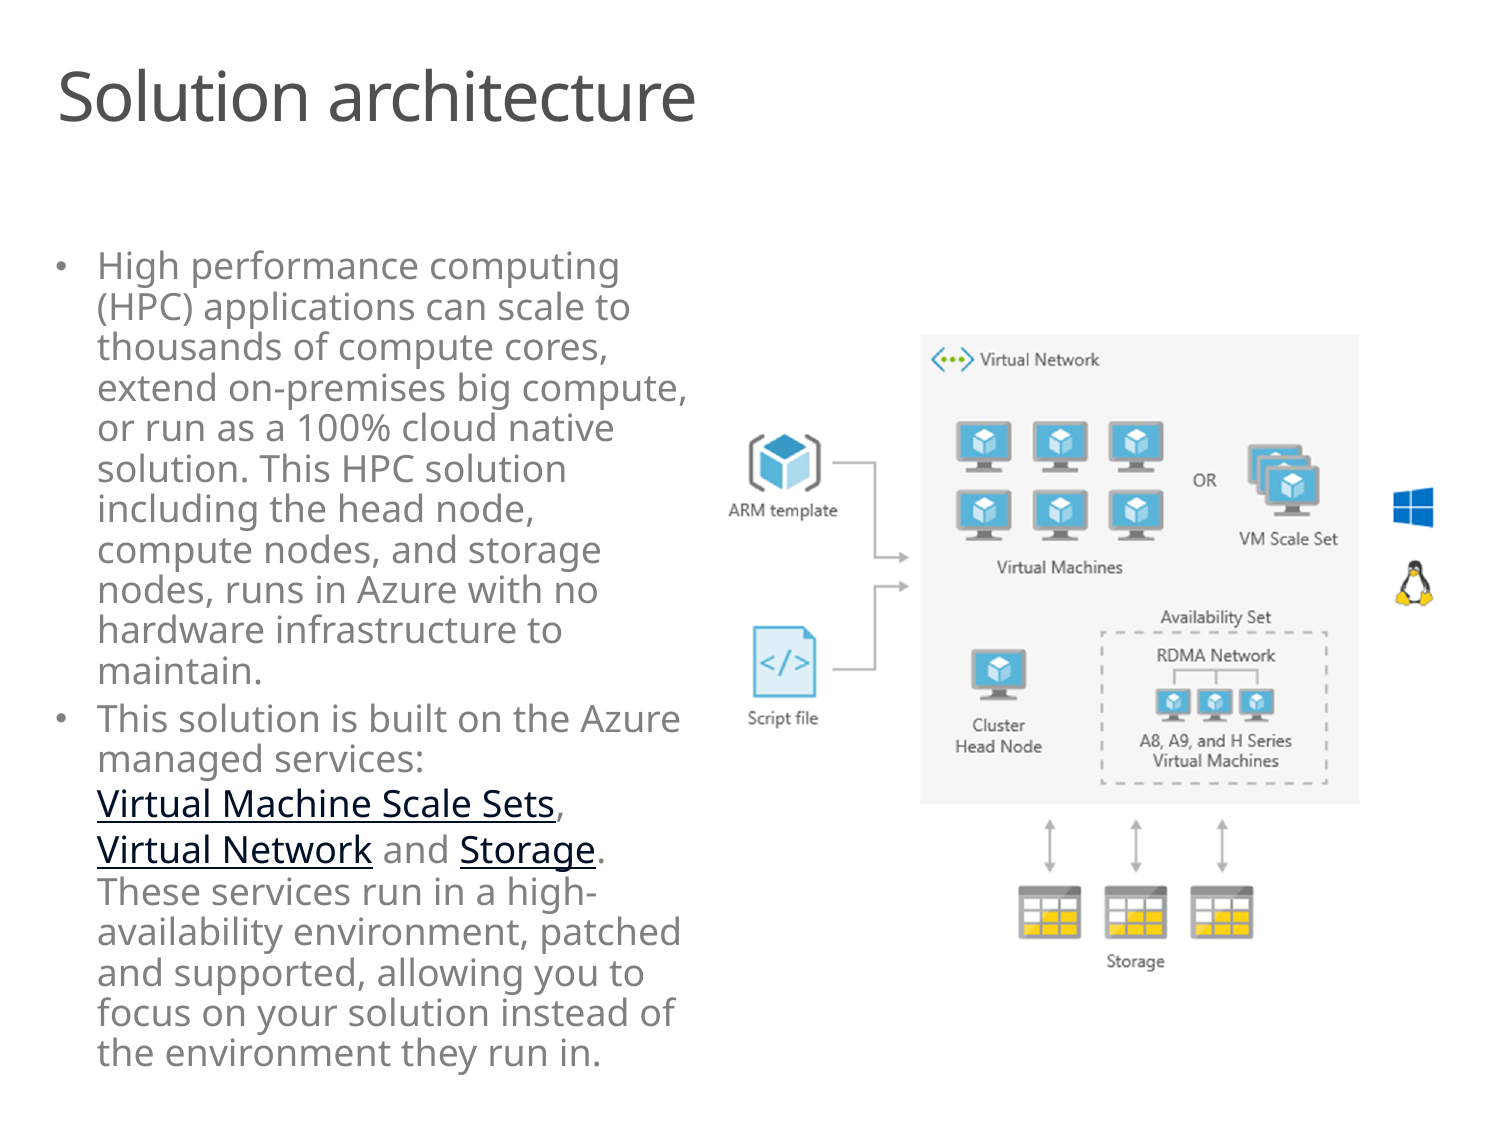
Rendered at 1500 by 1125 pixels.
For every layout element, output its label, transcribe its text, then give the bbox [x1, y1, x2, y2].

picture [698, 334, 1469, 974]
title Solution architecture [33, 47, 1468, 196]
list High performance computing (HPC) applications can scale to thousands of compute cores, extend on-premises big compute, or run as a 100% cloud native solution. This HPC solution including the head node, compute nodes, and storage nodes, runs in Azure with no hardware infrastructure to maintain. This solution is built on the Azure managed services: Virtual Machine Scale Sets, Virtual Network and Storage. These services run in a high-availability environment, patched and supported, allowing you to focus on your solution instead of the environment they run in. [31, 232, 717, 1018]
